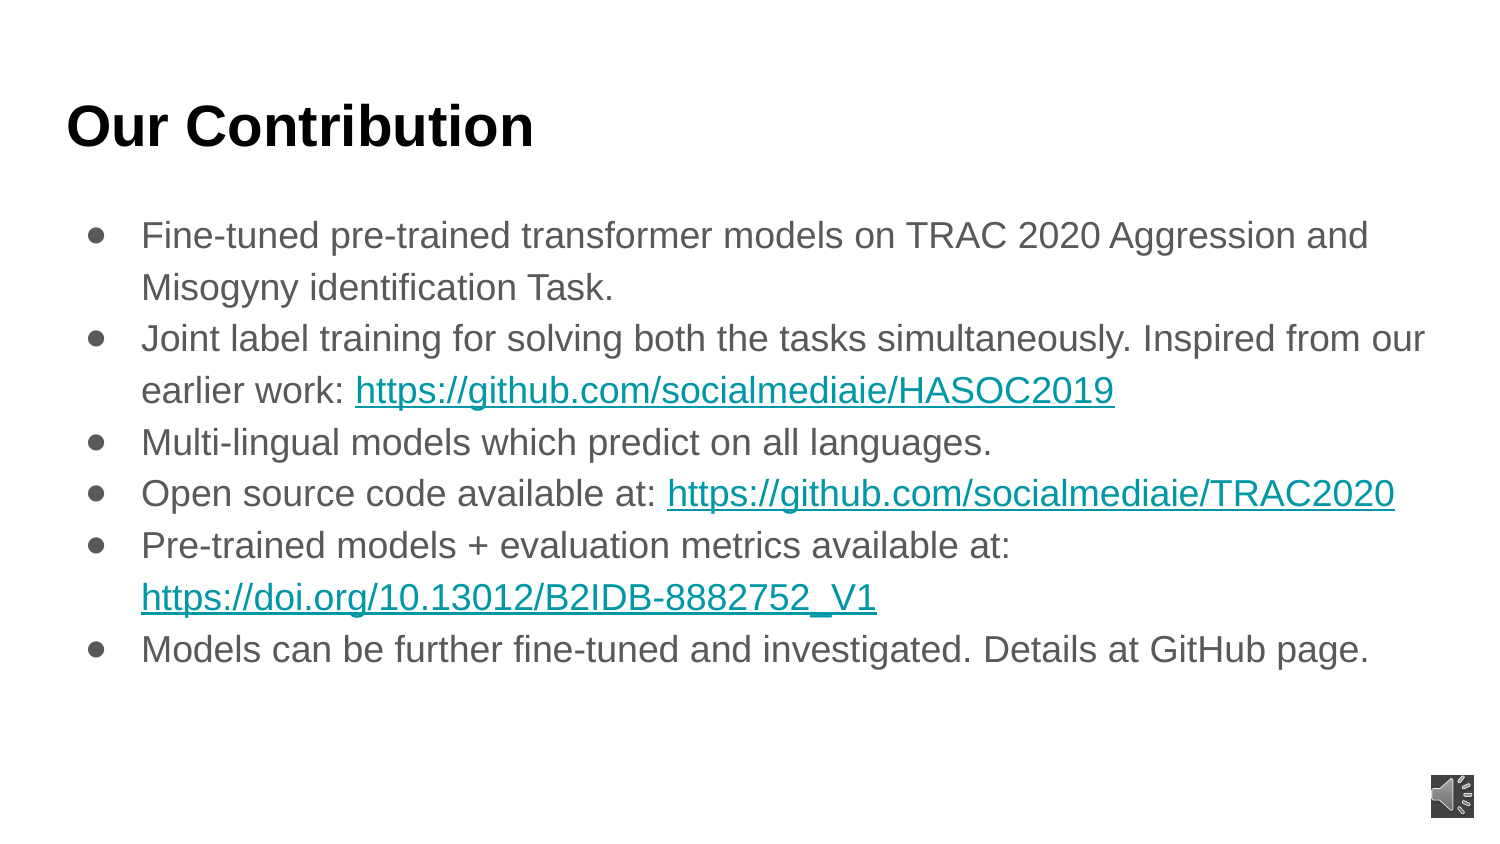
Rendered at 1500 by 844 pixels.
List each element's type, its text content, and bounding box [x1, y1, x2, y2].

slide_number 2 [1389, 764, 1480, 830]
title Our Contribution [51, 72, 1449, 167]
picture [1430, 773, 1476, 819]
list Fine-tuned pre-trained transformer models on TRAC 2020 Aggression and Misogyny identification Task. Joint label training for solving both the tasks simultaneously. Inspired from our earlier work: https://github.com/socialmediaie/HASOC2019 Multi-lingual models which predict on all languages. Open source code available at: https://github.com/socialmediaie/TRAC2020 Pre-trained models + evaluation metrics available at: https://doi.org/10.13012/B2IDB-8882752_V1 Models can be further fine-tuned and investigated. Details at GitHub page. [51, 189, 1449, 750]
